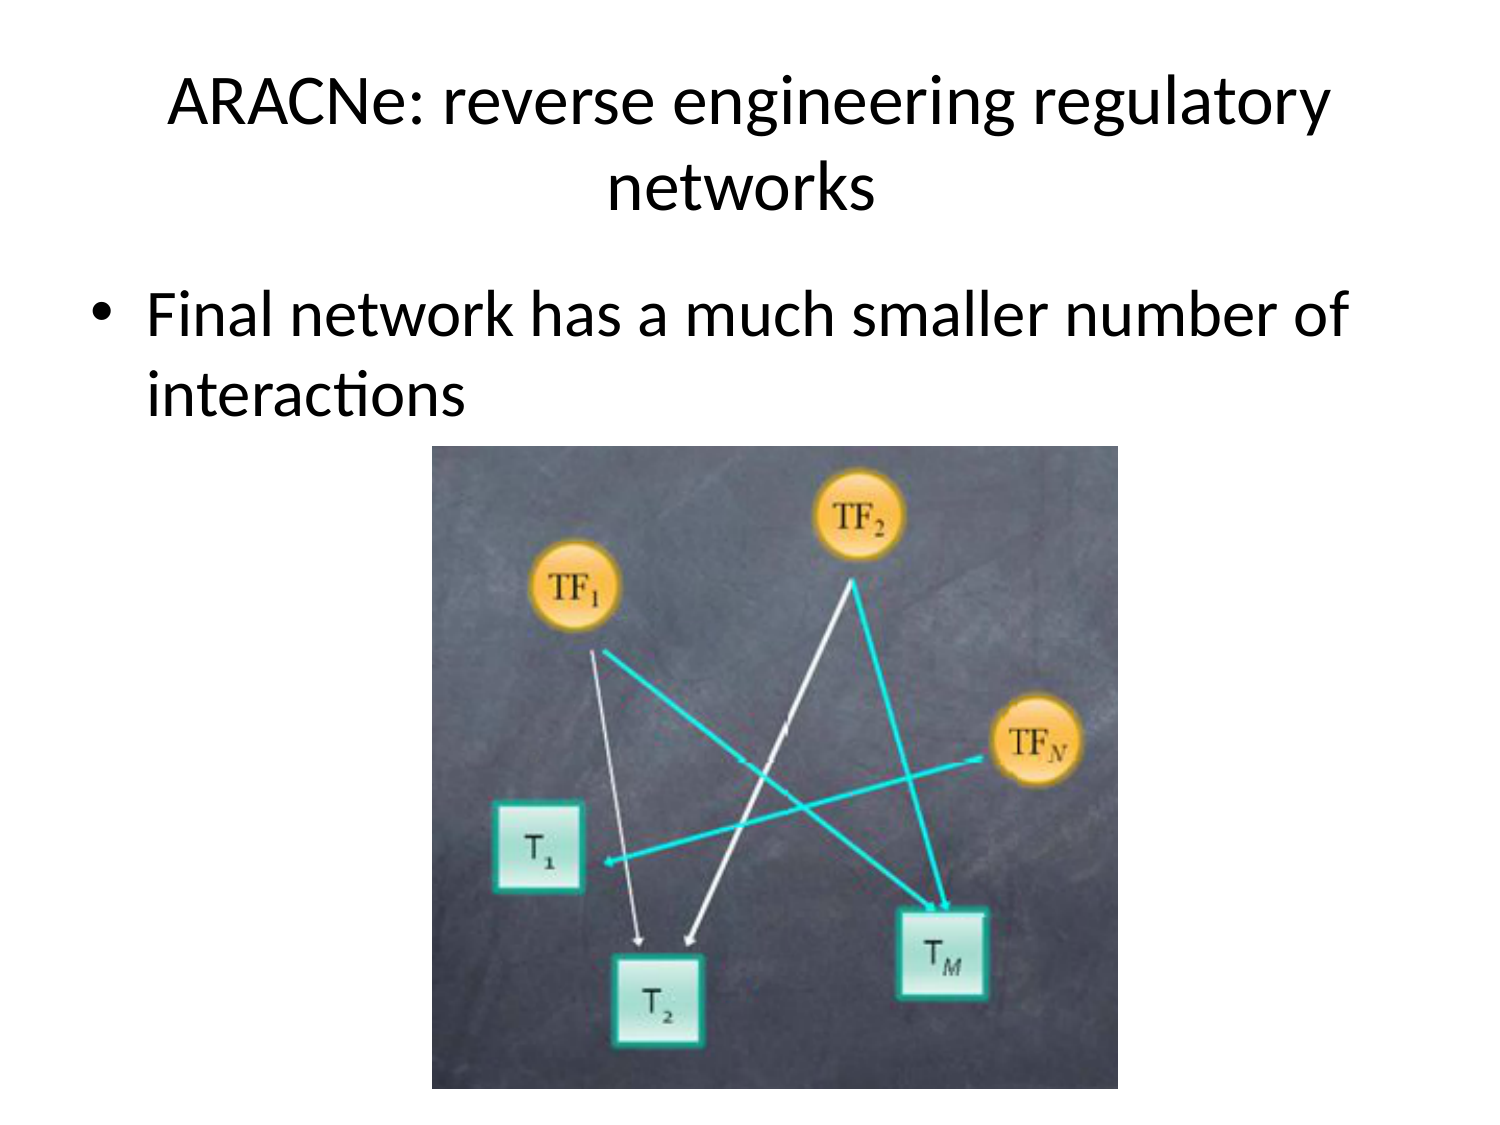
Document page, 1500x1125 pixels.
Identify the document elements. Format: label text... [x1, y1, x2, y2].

title ARACNe: reverse engineering regulatory networks [75, 45, 1425, 233]
list Final network has a much smaller number of interactions [75, 262, 1425, 1005]
picture [431, 446, 1118, 1089]
